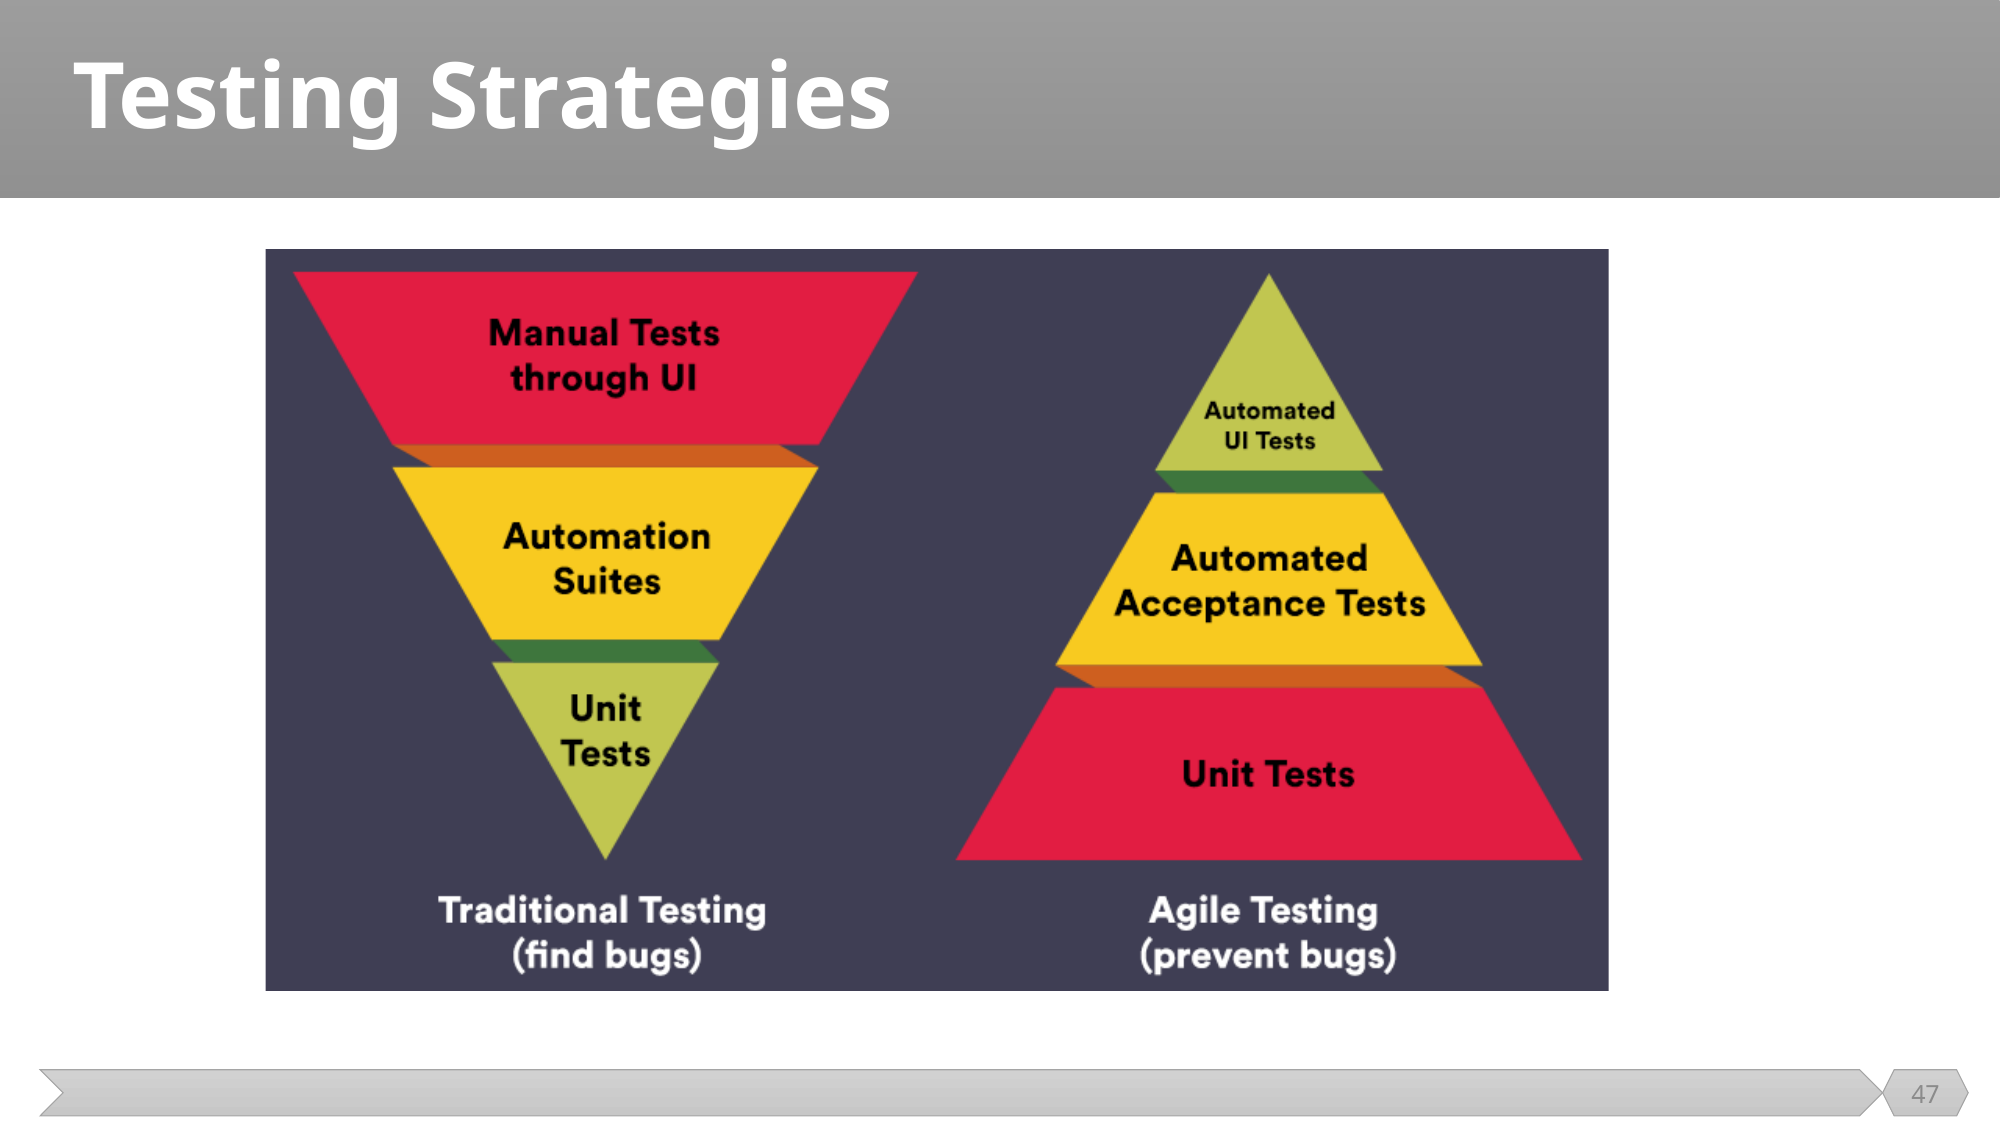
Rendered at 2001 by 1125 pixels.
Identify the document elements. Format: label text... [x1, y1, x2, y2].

title Testing Strategies [56, 0, 1969, 199]
picture [265, 249, 1609, 991]
slide_number 47 [1882, 1065, 1969, 1125]
